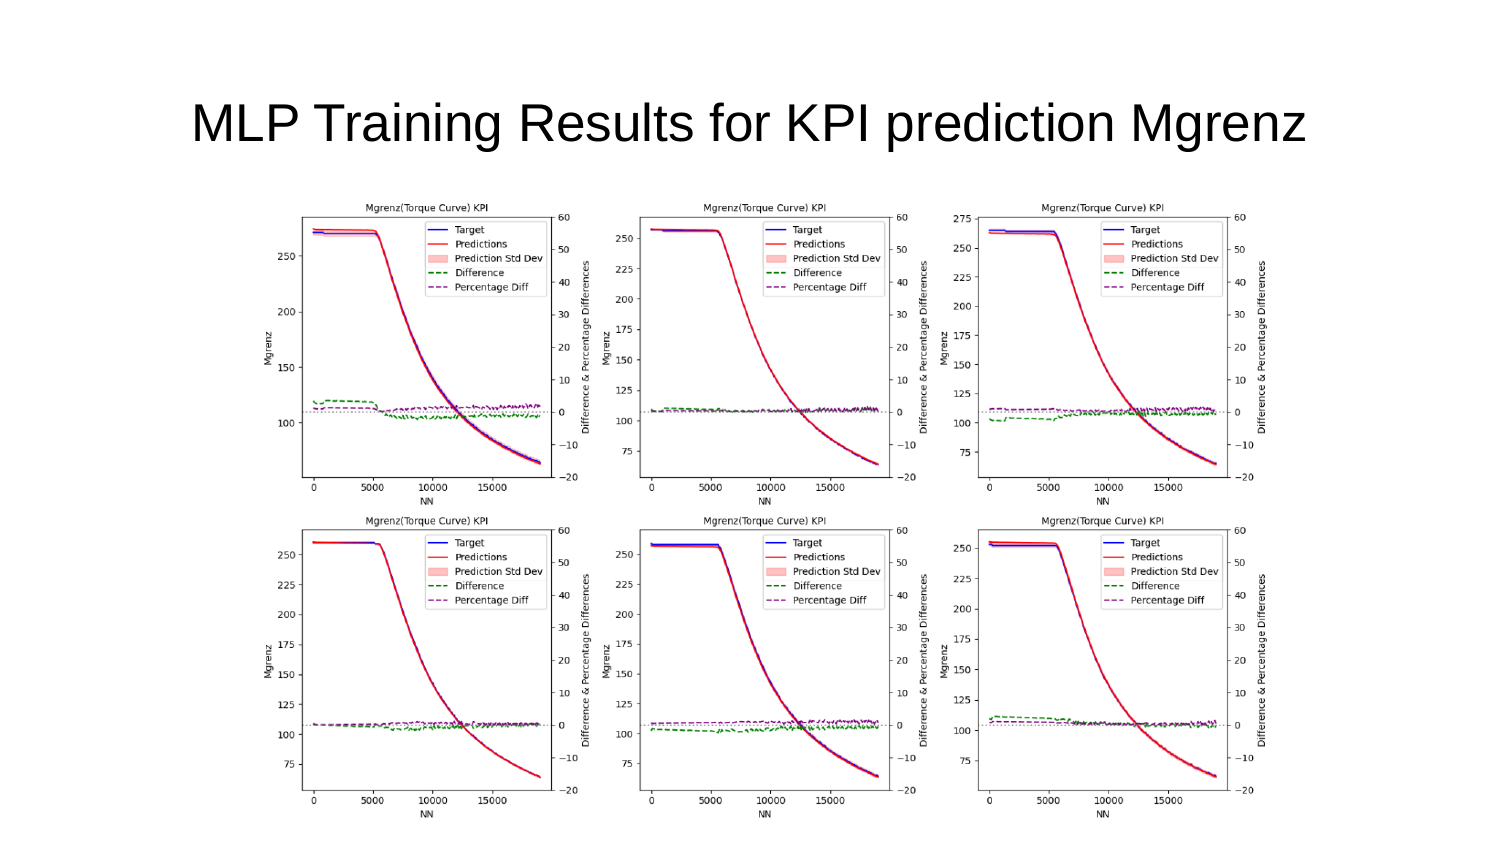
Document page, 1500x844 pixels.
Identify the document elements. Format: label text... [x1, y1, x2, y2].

title MLP Training Results for KPI prediction Mgrenz [51, 72, 1449, 167]
picture [261, 190, 1268, 818]
